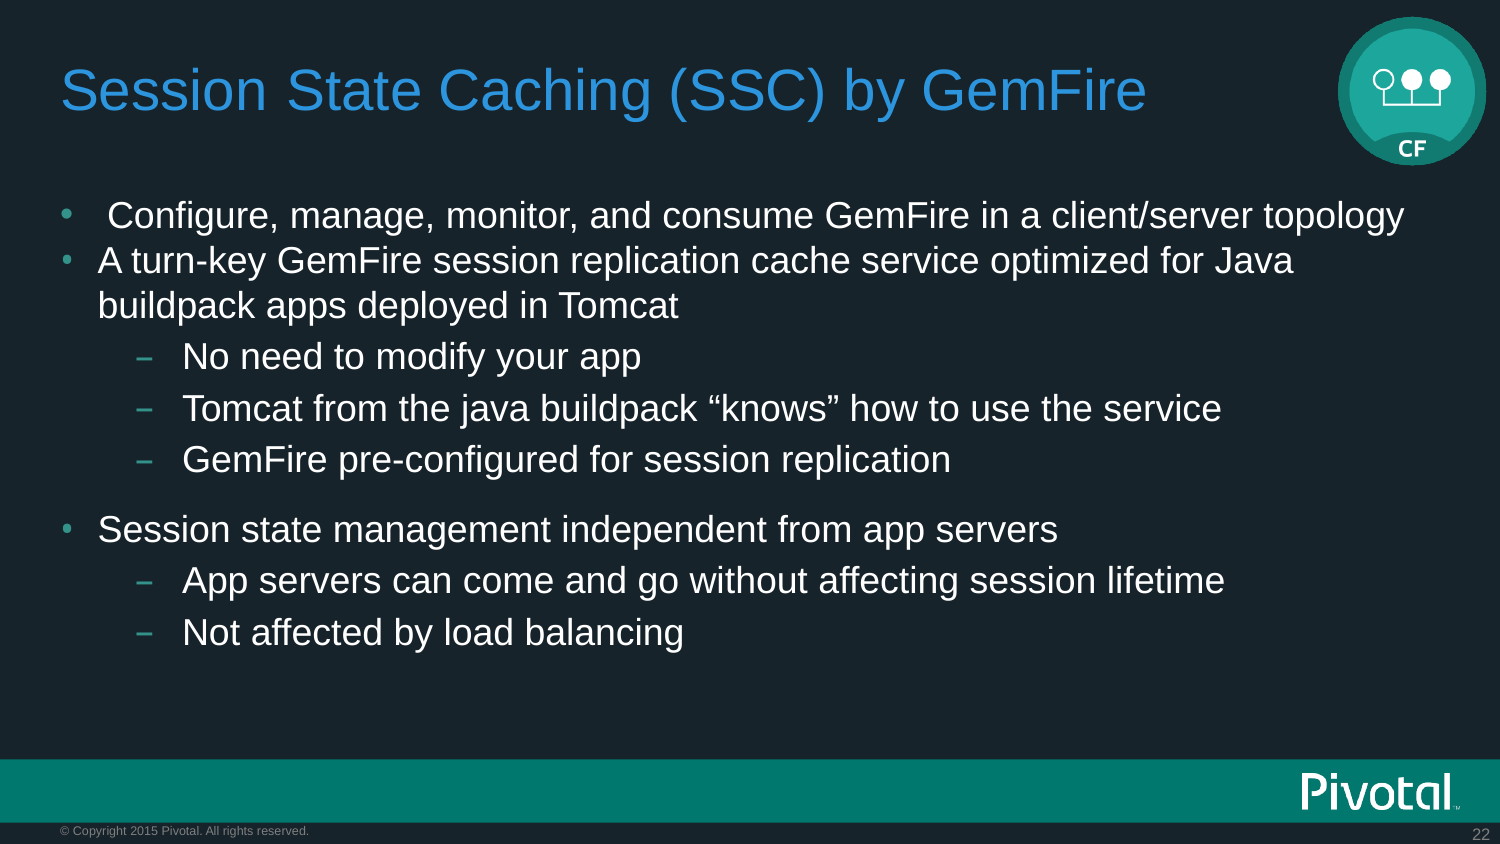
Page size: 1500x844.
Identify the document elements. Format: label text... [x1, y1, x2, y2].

picture [1302, 773, 1460, 810]
picture [1336, 16, 1487, 166]
list Configure, manage, monitor, and consume GemFire in a client/server topology A turn-key GemFire session replication cache service optimized for Java buildpack apps deployed in Tomcat No need to modify your app Tomcat from the java buildpack “knows” how to use the service GemFire pre-configured for session replication Session state management independent from app servers App servers can come and go without affecting session lifetime Not affected by load balancing [60, 191, 1440, 689]
title Session State Caching (SSC) by GemFire [60, 53, 1331, 129]
